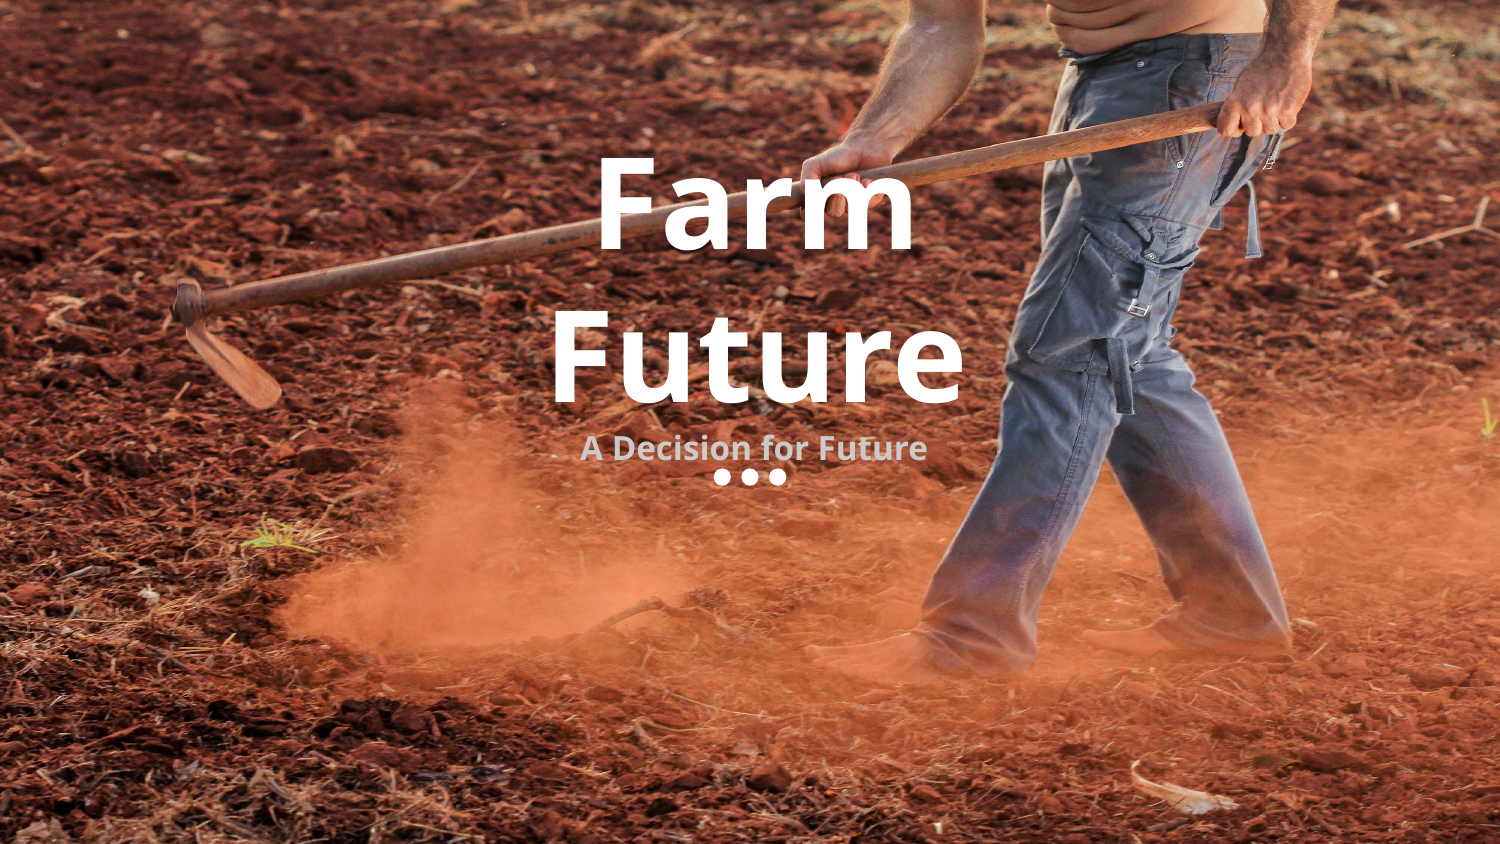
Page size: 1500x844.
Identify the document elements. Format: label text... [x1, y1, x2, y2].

title Farm Future [395, 390, 1117, 506]
picture [0, 0, 1500, 844]
subtitle A Decision for Future [465, 406, 1035, 490]
